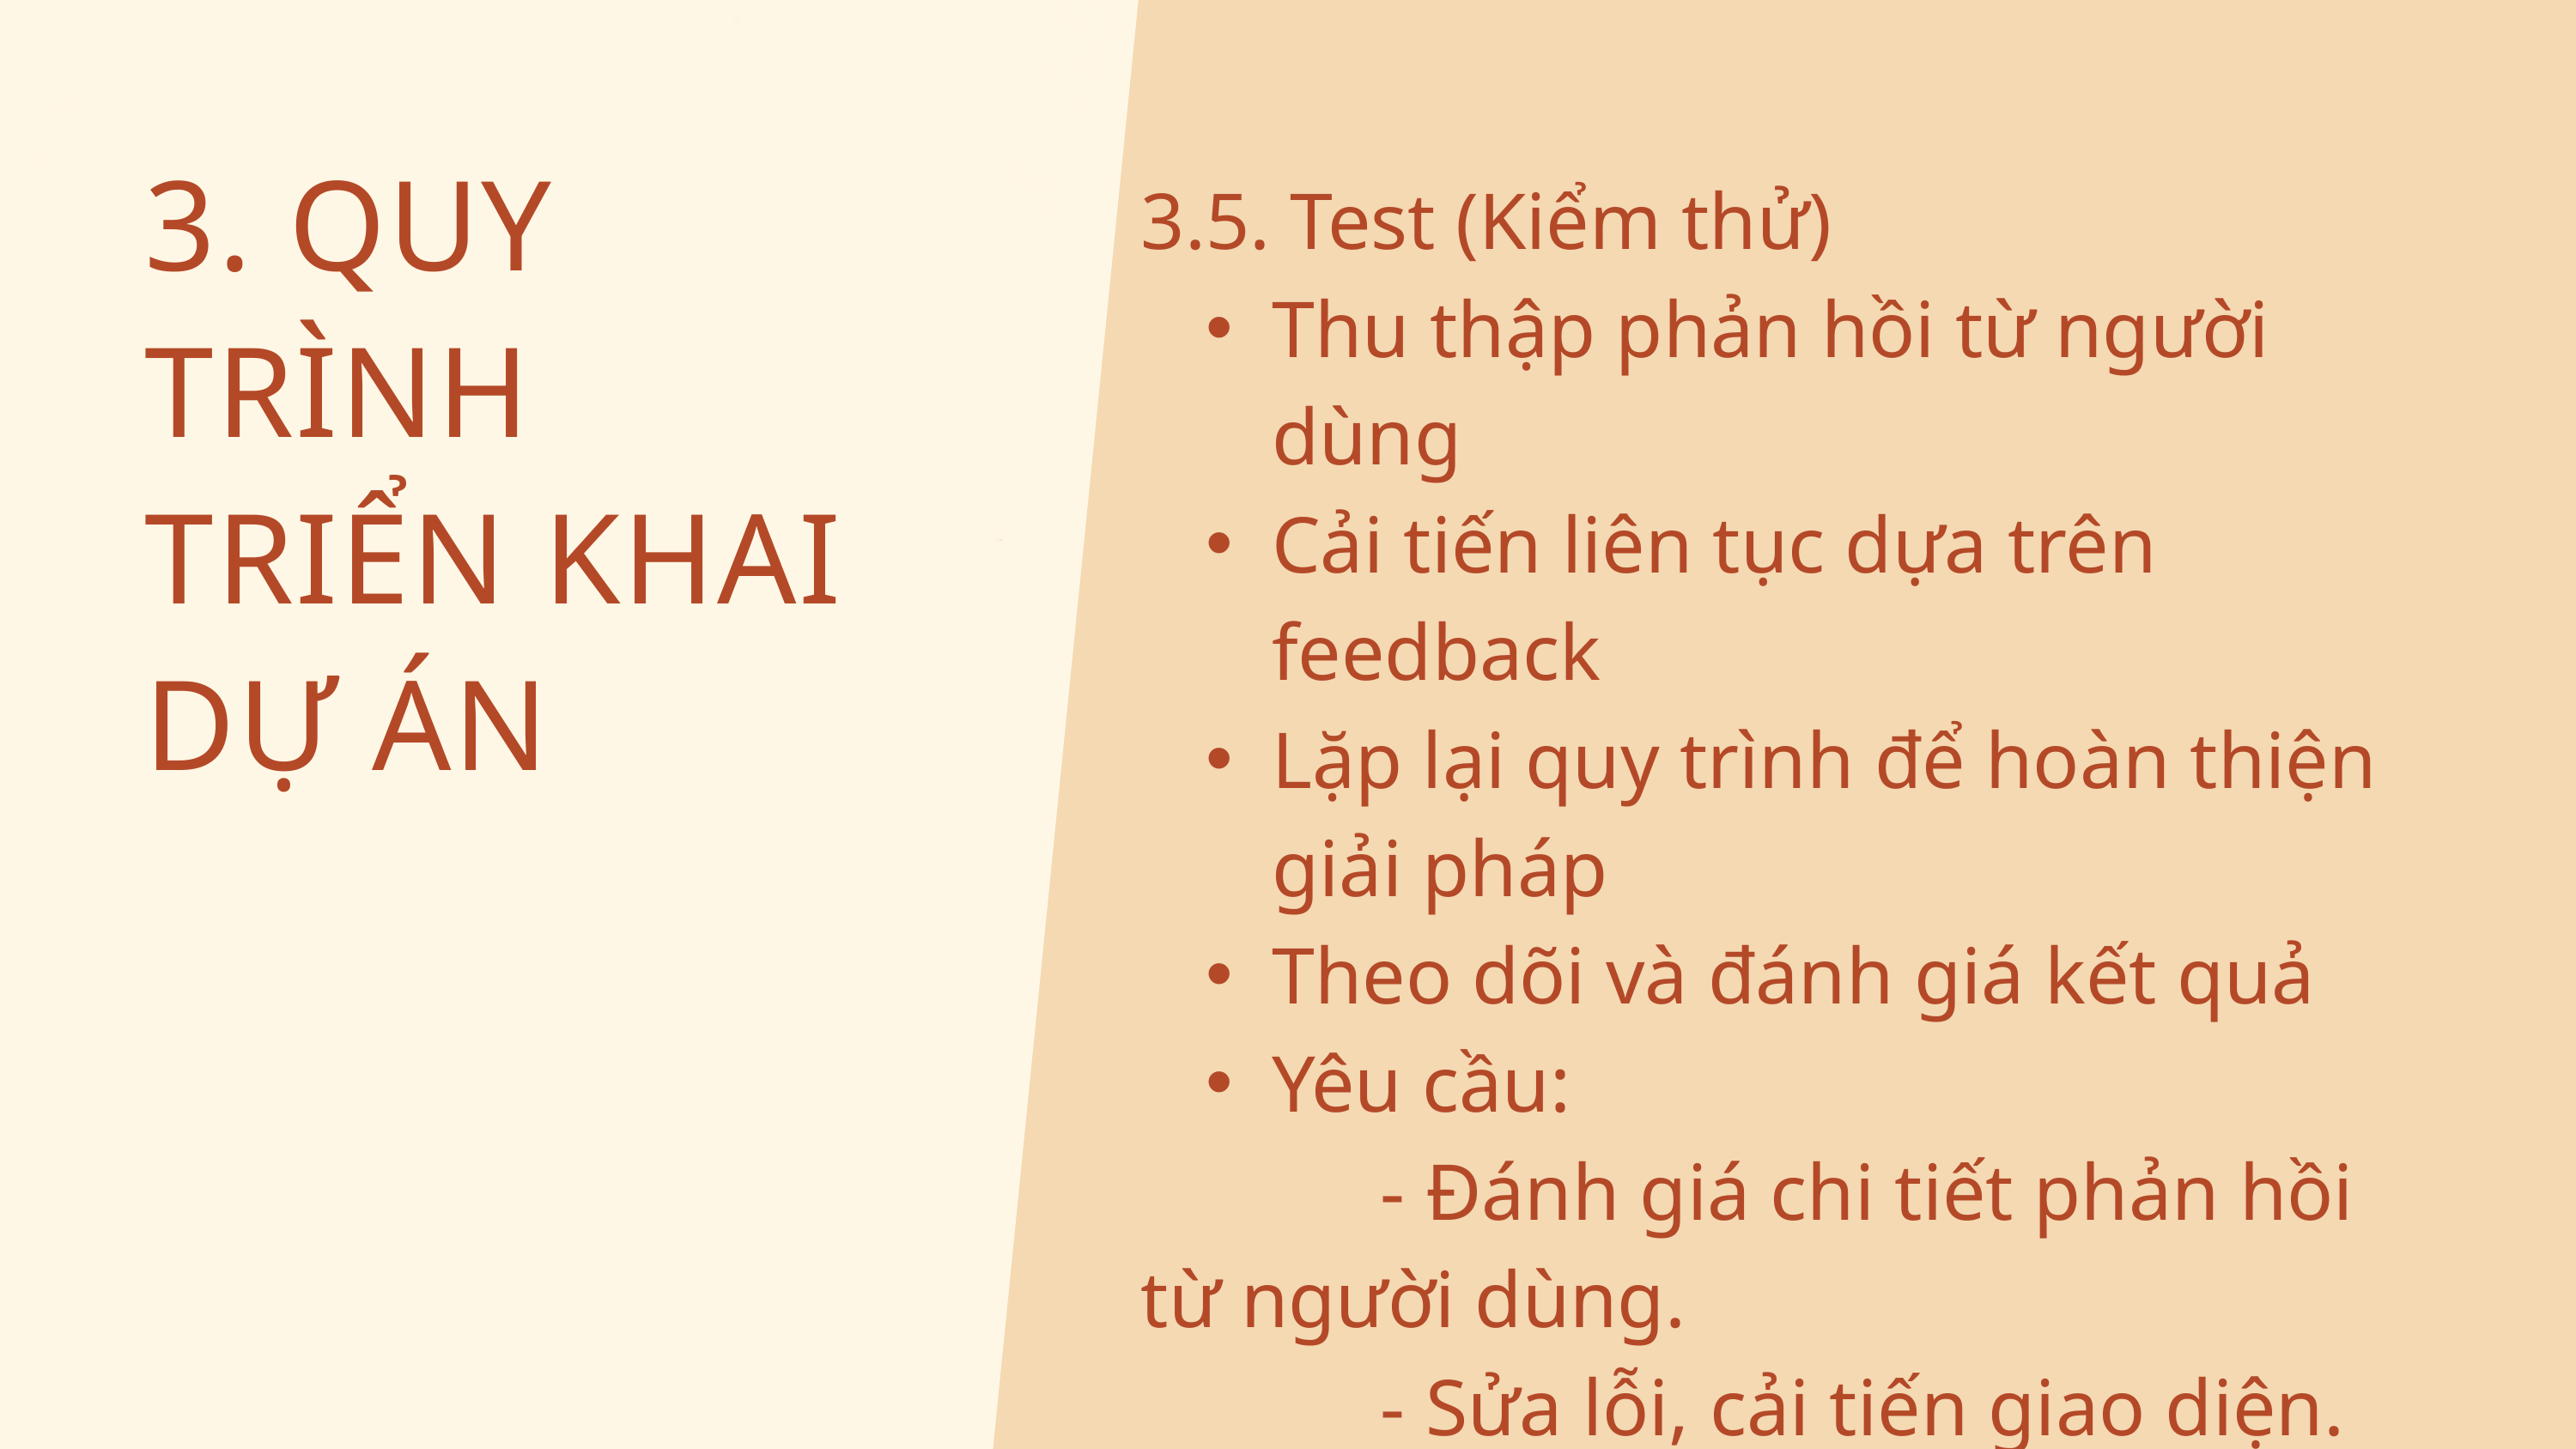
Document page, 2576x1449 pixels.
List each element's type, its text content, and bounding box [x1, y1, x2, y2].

text_box 3.5. Test (Kiểm thử) Thu thập phản hồi từ người dùng Cải tiến liên tục dựa trên feedback Lặp lại quy trình để hoàn thiện giải pháp Theo dõi và đánh giá kết quả Yêu cầu: - Đánh giá chi tiết phản hồi từ người dùng. - Sửa lỗi, cải tiến giao diện. [1140, 156, 2426, 1449]
text_box 3. QUY TRÌNH TRIỂN KHAI DỰ ÁN [144, 128, 927, 796]
text_box [0, 0, 1139, 1449]
